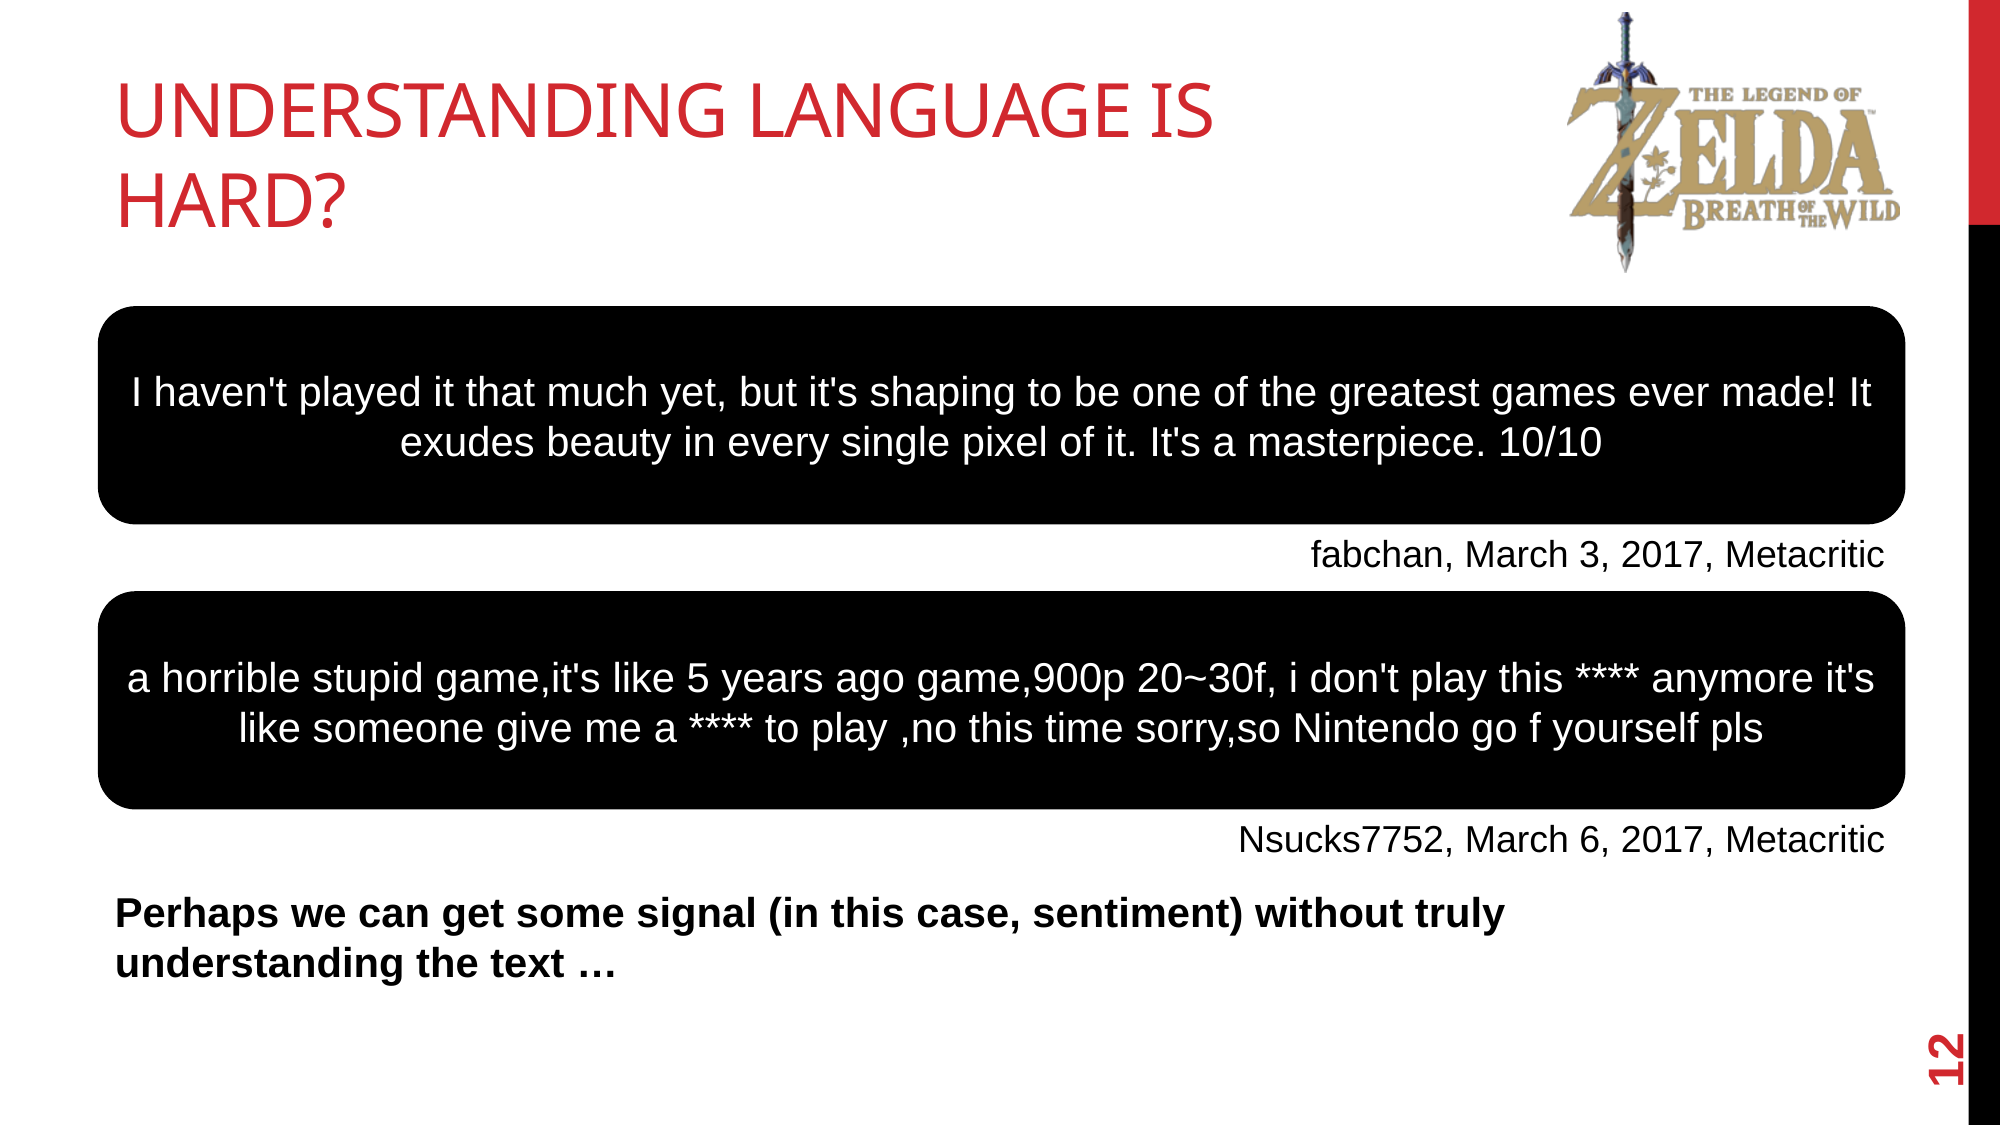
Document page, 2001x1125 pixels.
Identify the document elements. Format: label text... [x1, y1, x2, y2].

title Understanding language is hard? [99, 25, 1367, 250]
picture [1567, 11, 1901, 273]
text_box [99, 593, 1904, 868]
list Perhaps we can get some signal (in this case, sentiment) without truly understanding the text … [99, 878, 1767, 1005]
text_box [99, 307, 1904, 583]
slide_number 12 [1903, 887, 1984, 1104]
